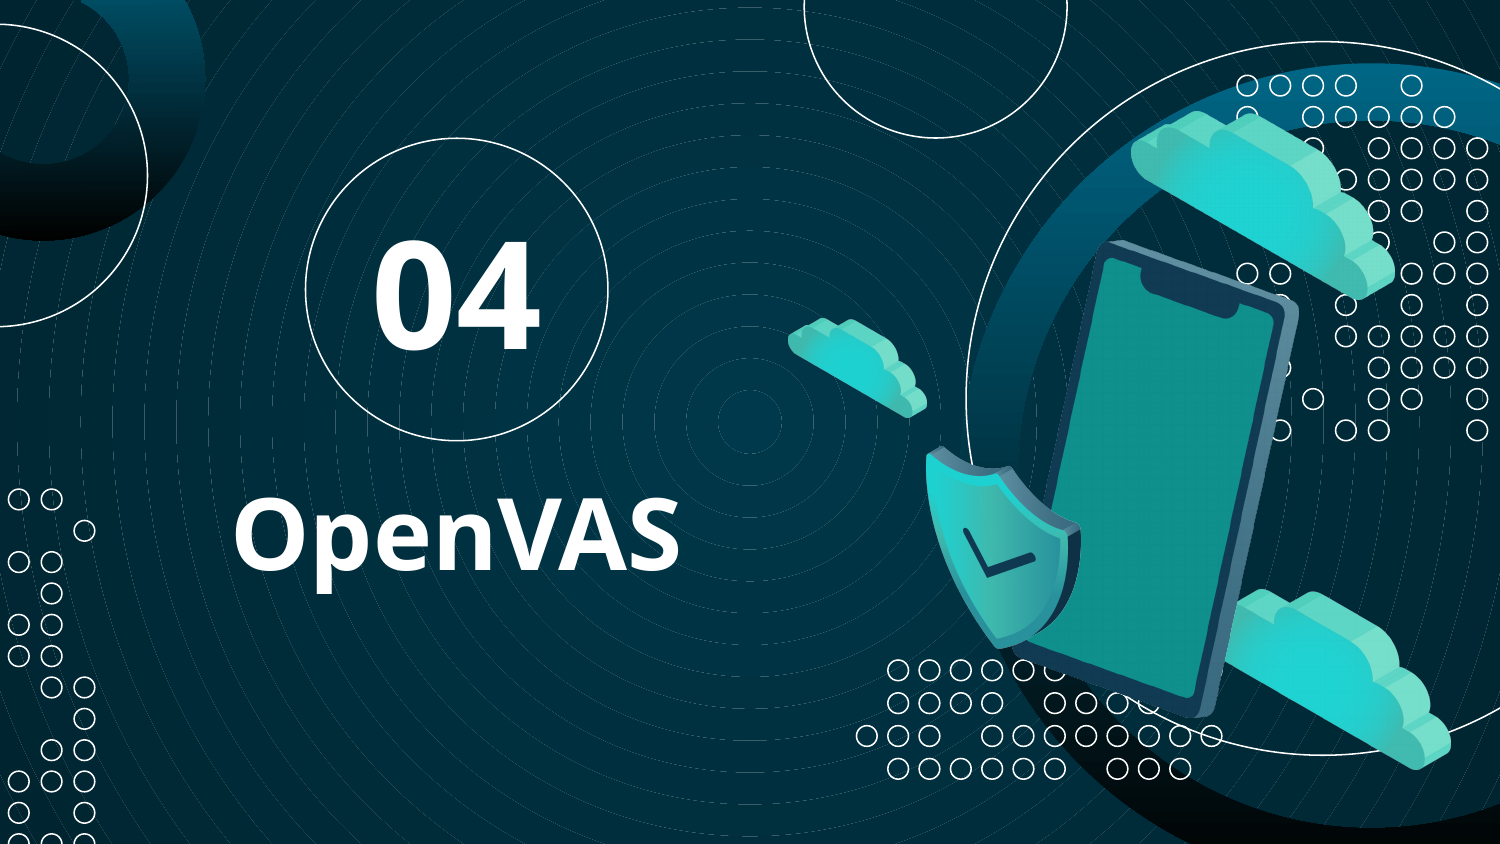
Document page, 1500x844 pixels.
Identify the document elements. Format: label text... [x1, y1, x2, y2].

picture [1132, 112, 1394, 301]
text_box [856, 659, 1223, 780]
title 04 [354, 214, 560, 365]
title OpenVAS [164, 454, 750, 607]
text_box [305, 138, 608, 441]
picture [927, 241, 1450, 769]
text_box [1302, 132, 1500, 384]
picture [789, 319, 926, 417]
